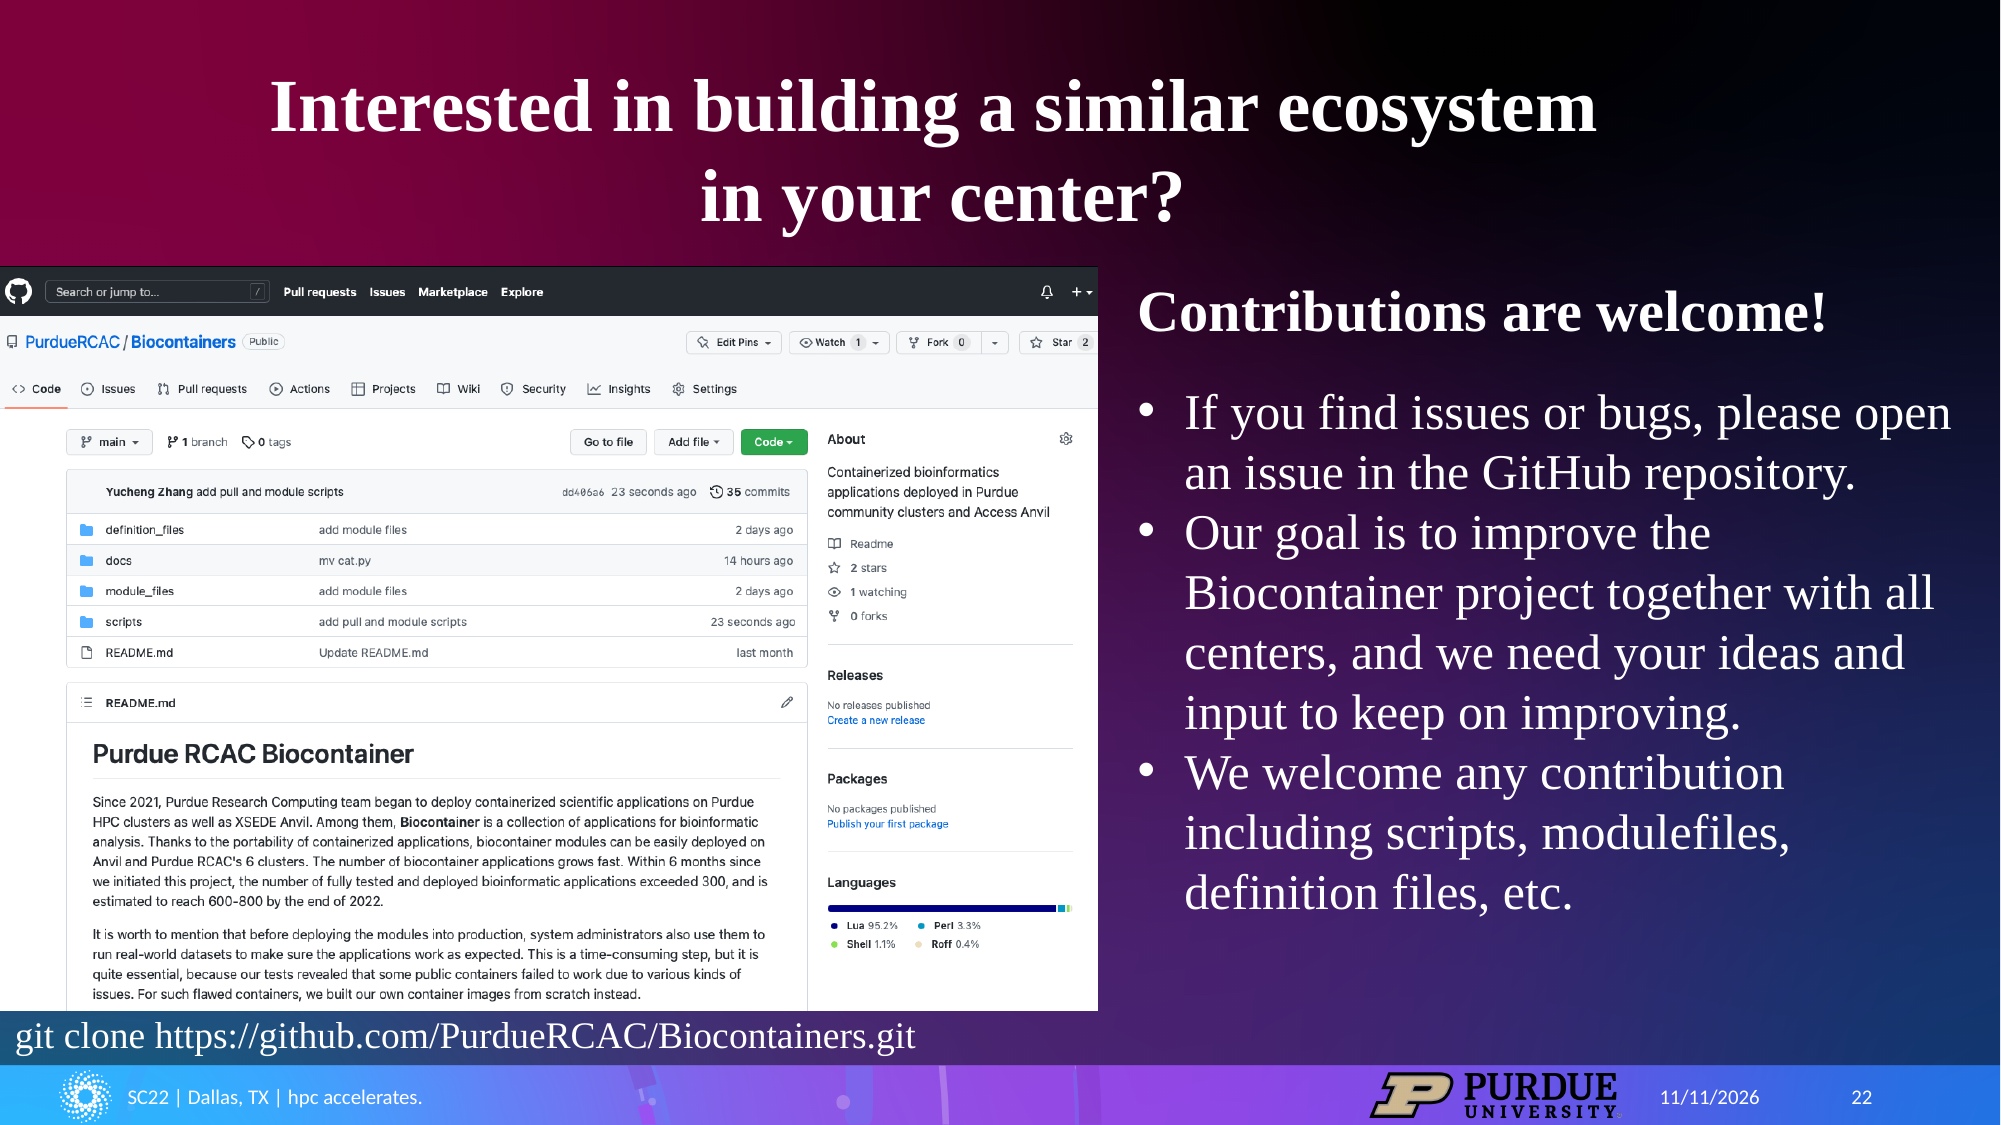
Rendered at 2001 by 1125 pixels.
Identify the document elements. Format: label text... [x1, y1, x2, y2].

slide_number 22 [1797, 1070, 1888, 1124]
picture [0, 0, 2001, 1125]
text_box If you find issues or bugs, please open an issue in the GitHub repository. Our goal is to improve the Biocontainer project together with all centers, and we need your ideas and input to keep on improving. We welcome any contribution including scripts, modulefiles, definition files, etc. [1122, 371, 1981, 927]
title Interested in building a similar ecosystem in your center? [112, 64, 1775, 229]
footer SC22 | Dallas, TX | hpc accelerates. [112, 1070, 1369, 1124]
text_box git clone https://github.com/PurdueRCAC/Biocontainers.git [0, 1020, 1039, 1064]
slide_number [1633, 1070, 1775, 1124]
text_box Contributions are welcome! [1122, 266, 2000, 351]
